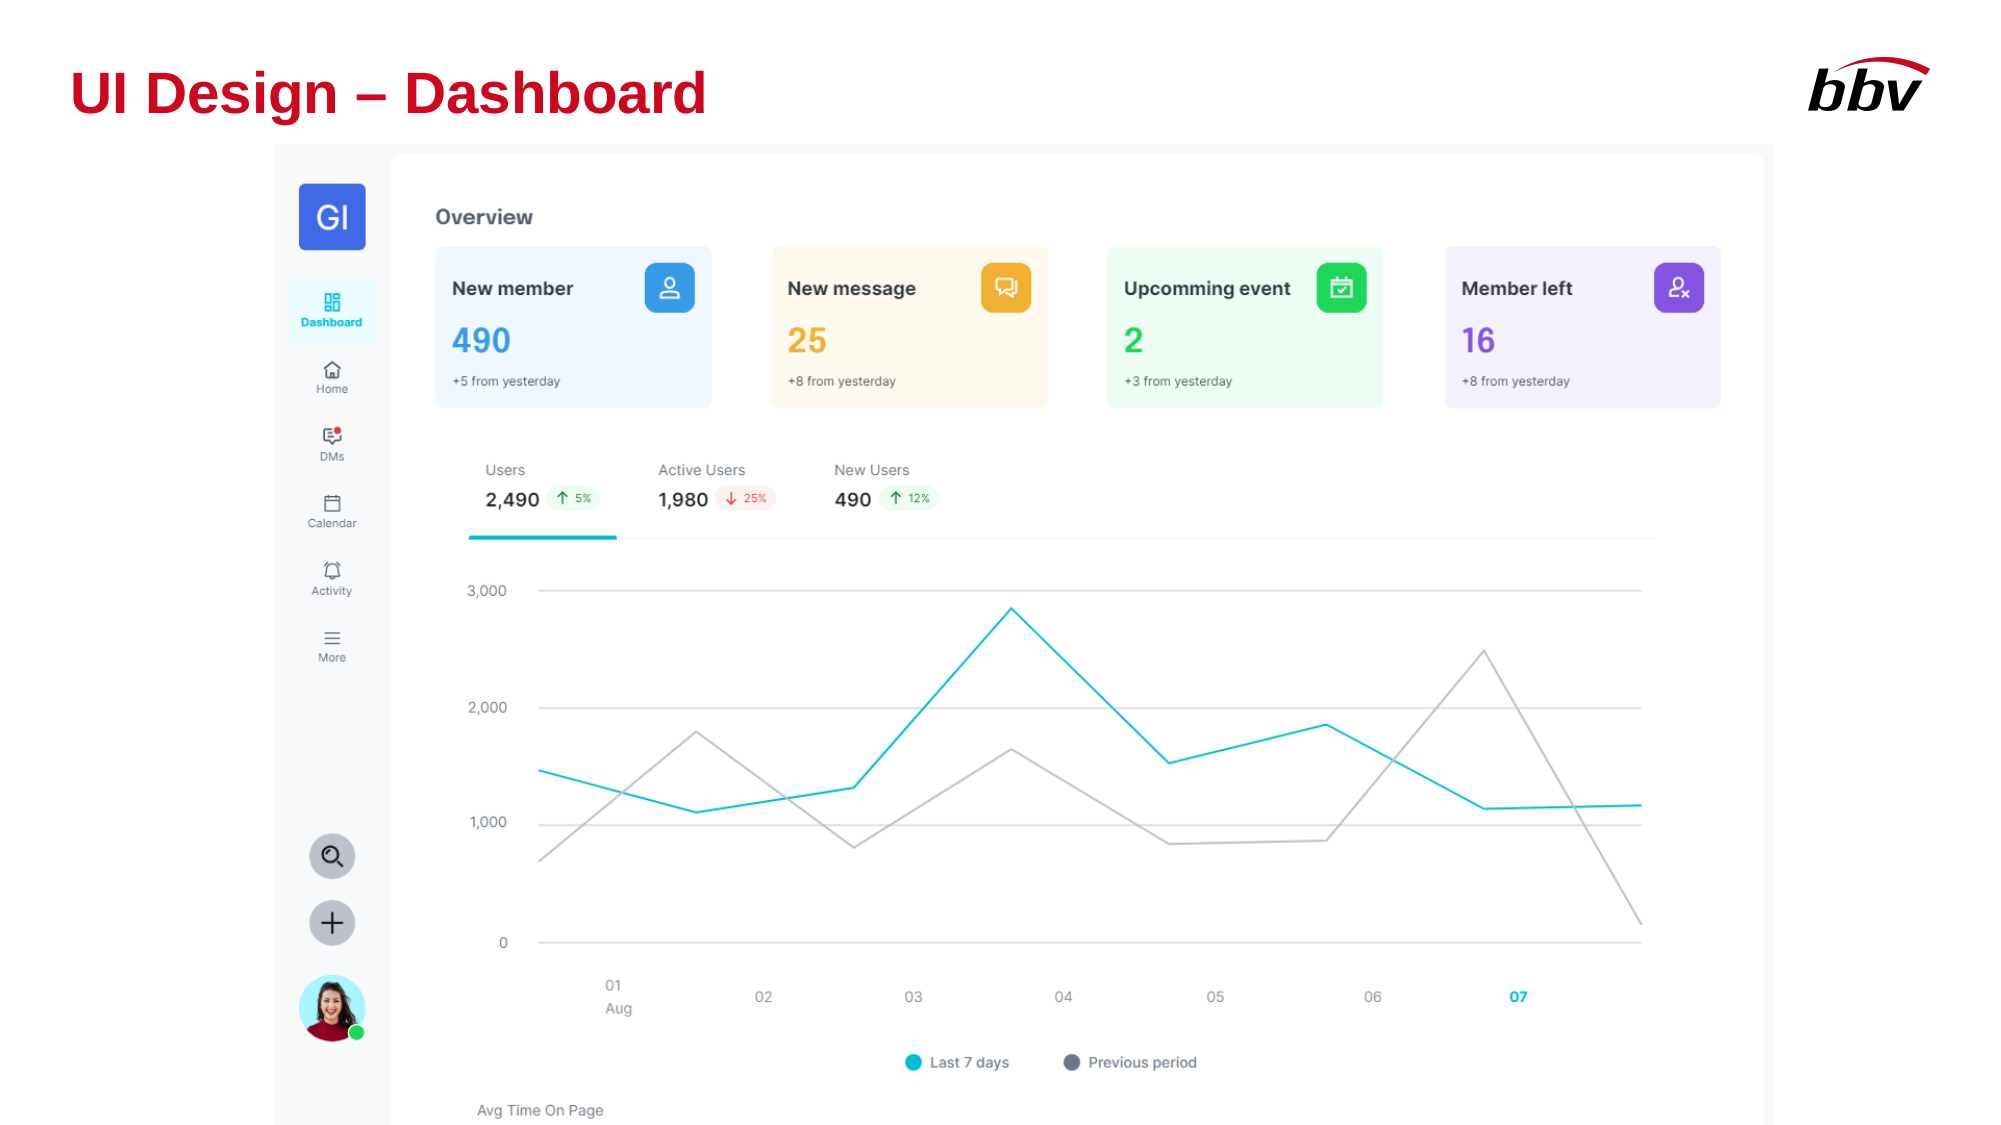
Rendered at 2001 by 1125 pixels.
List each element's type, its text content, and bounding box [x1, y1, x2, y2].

picture [273, 143, 1774, 1125]
picture [1808, 57, 1930, 111]
title UI Design – Dashboard [70, 0, 1666, 181]
